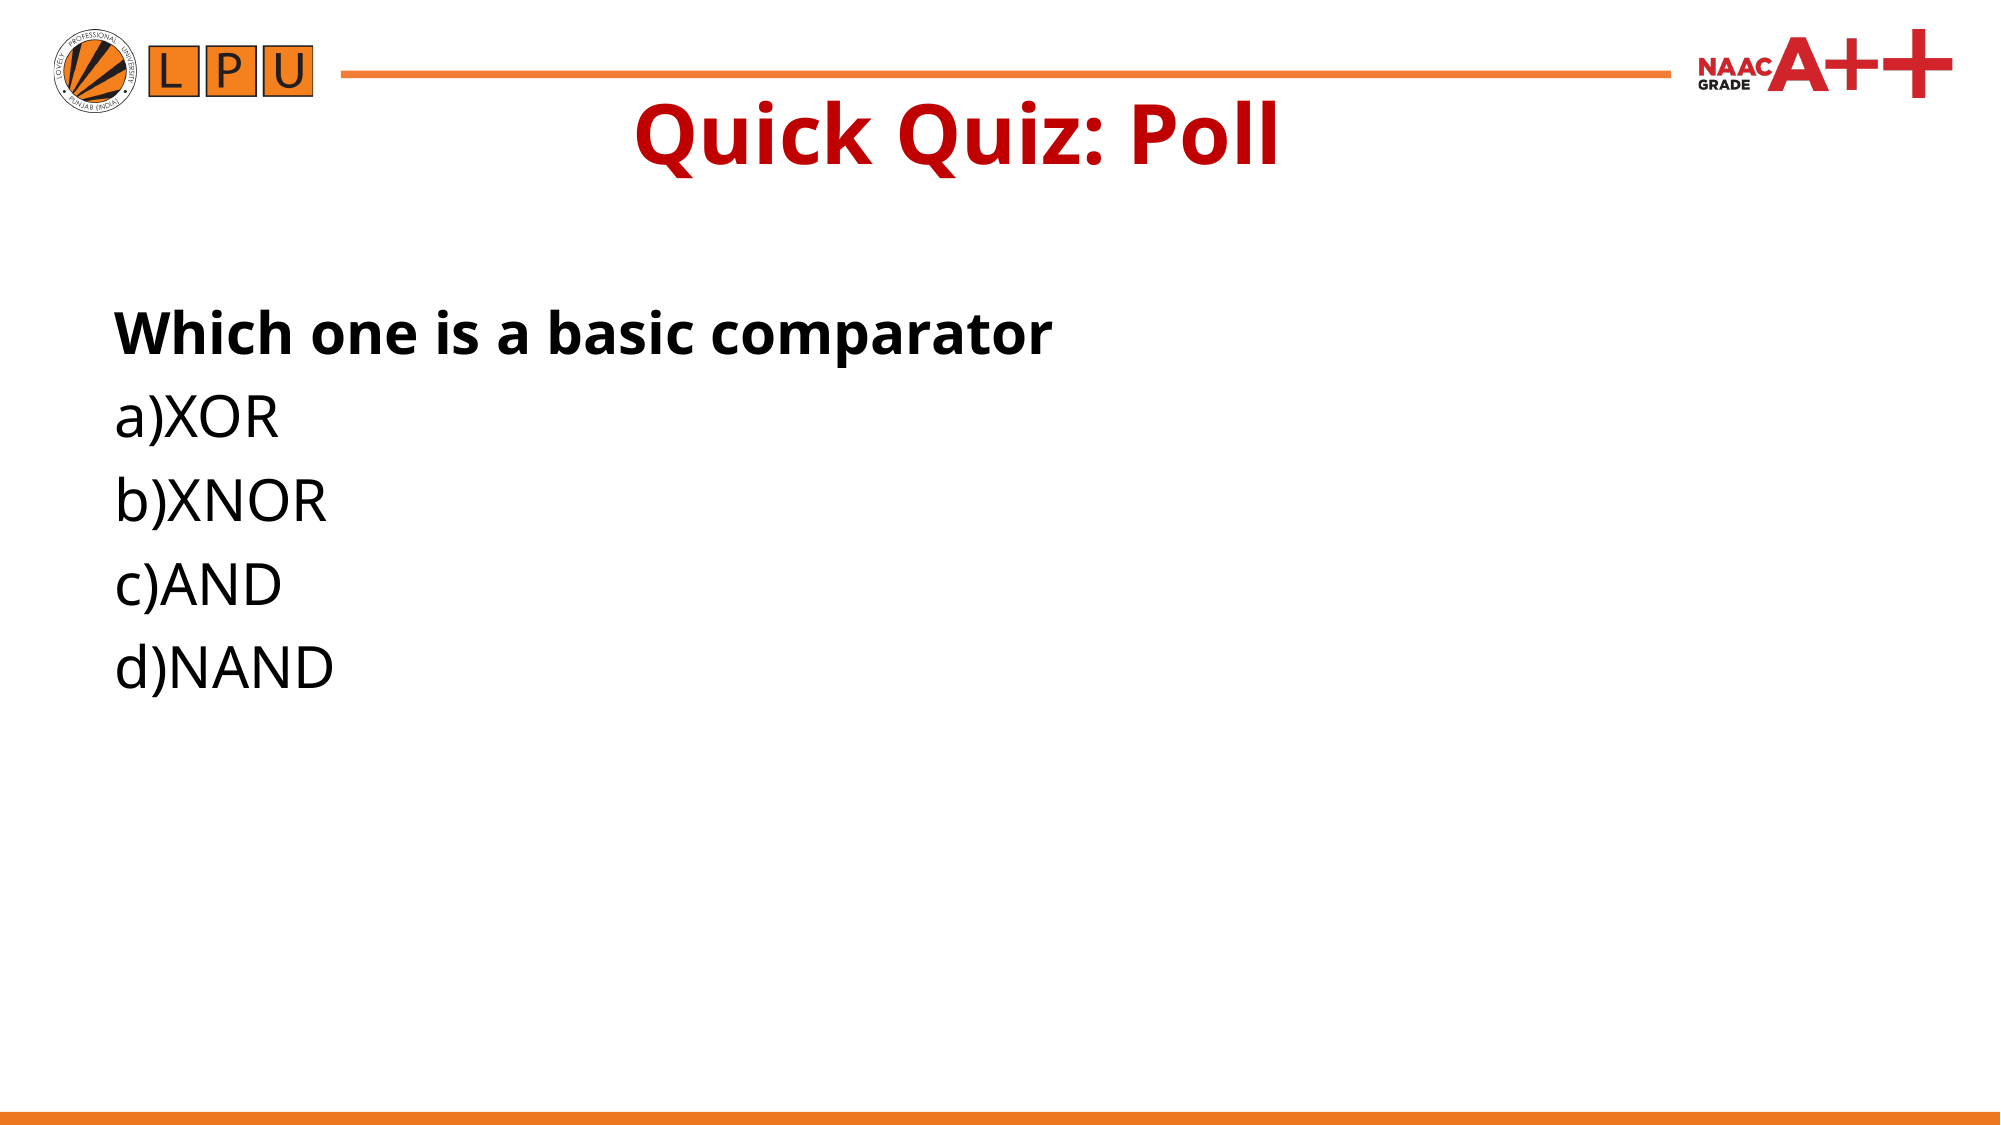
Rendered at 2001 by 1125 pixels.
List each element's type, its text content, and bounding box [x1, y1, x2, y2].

text_box Which one is a basic comparator a)XOR b)XNOR c)AND d)NAND [99, 296, 1900, 1040]
text_box Quick Quiz: Poll [0, 85, 1916, 212]
